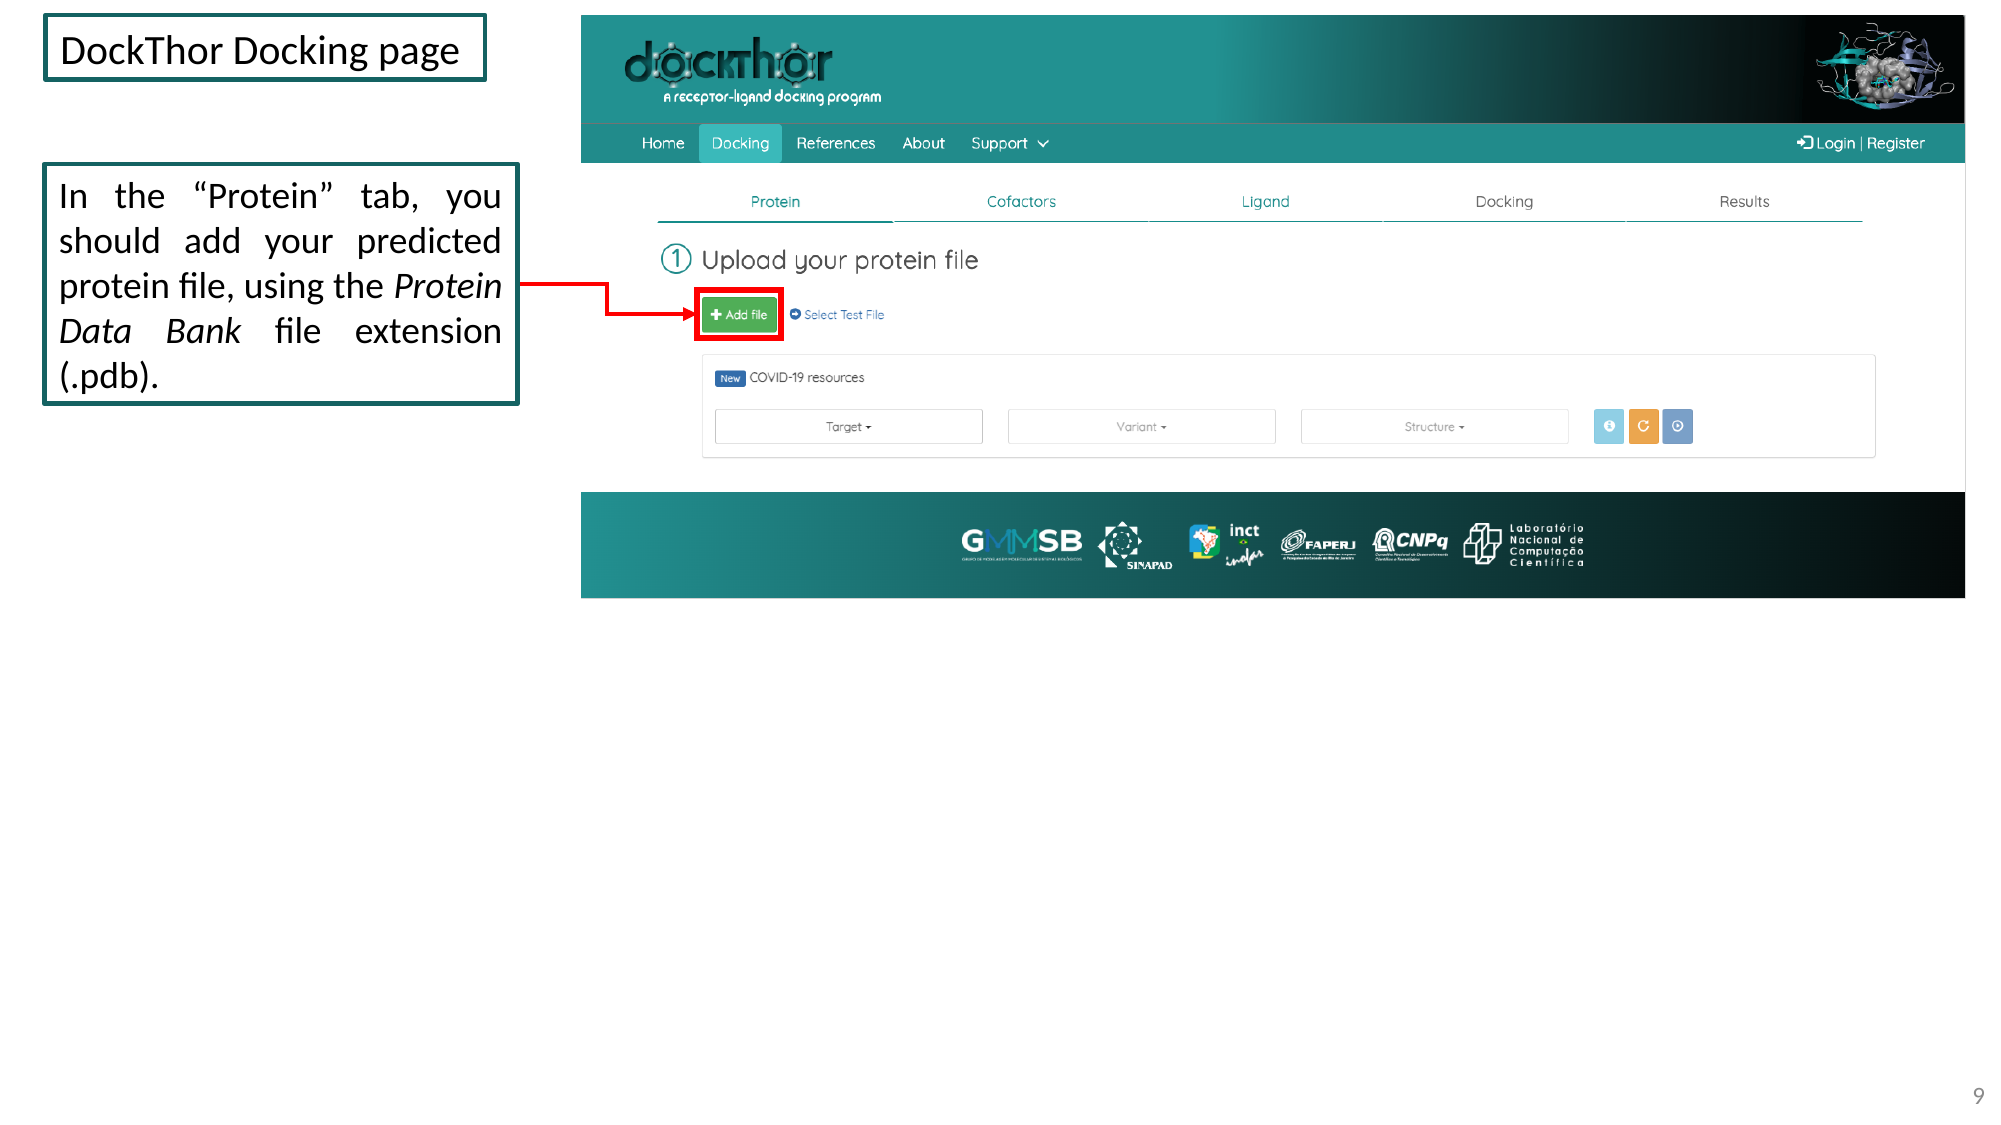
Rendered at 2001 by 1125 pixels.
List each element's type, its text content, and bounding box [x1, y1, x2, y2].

picture [581, 15, 1966, 599]
text_box DockThor Docking page [45, 15, 485, 80]
slide_number 9 [1550, 1065, 2000, 1125]
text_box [517, 285, 698, 315]
text_box In the “Protein” tab, you should add your predicted protein file, using the Protein Data Bank file extension (.pdb). [44, 164, 518, 404]
